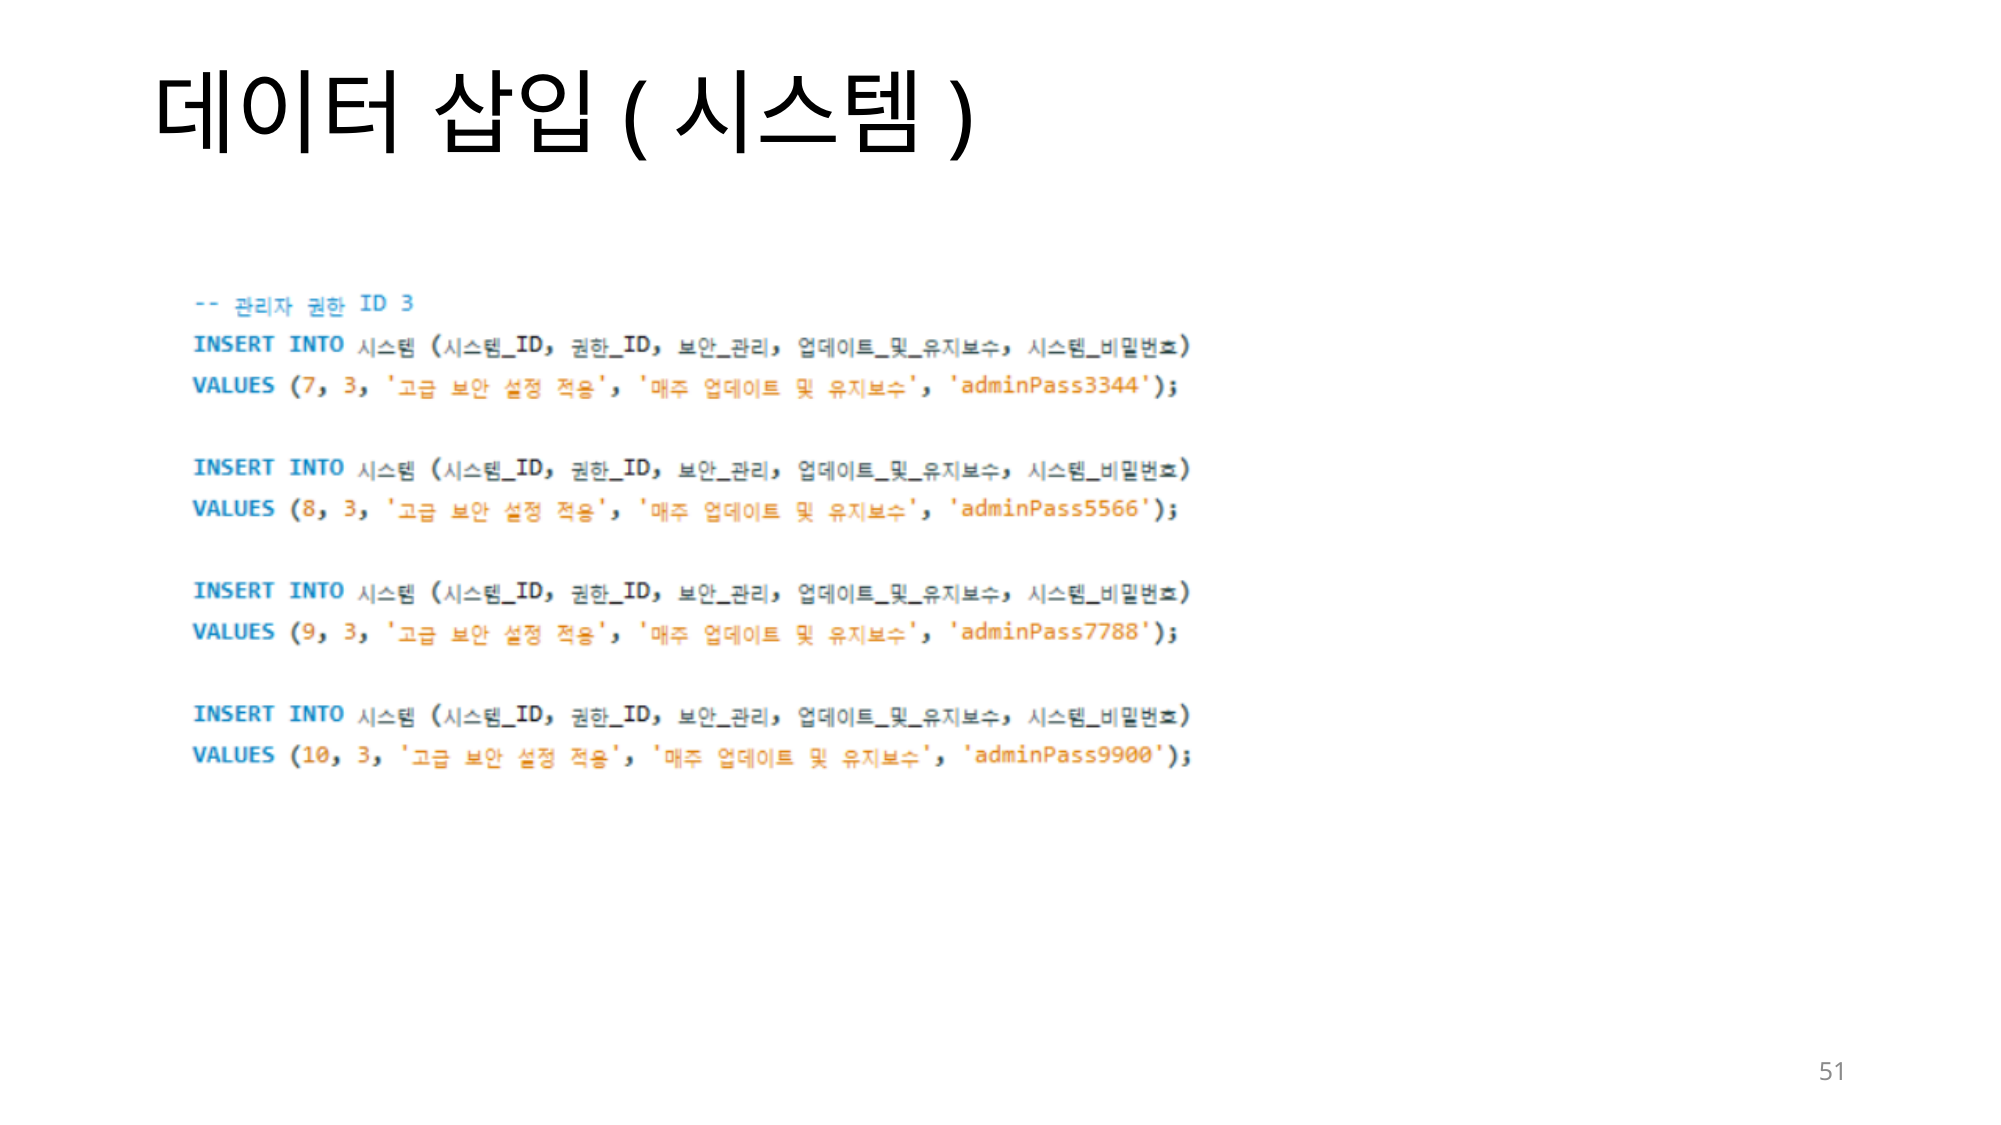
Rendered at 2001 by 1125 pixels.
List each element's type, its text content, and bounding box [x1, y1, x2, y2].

slide_number 51 [1412, 1042, 1863, 1103]
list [161, 277, 1304, 809]
title 데이터 삽입(시스템) [137, 59, 1863, 278]
